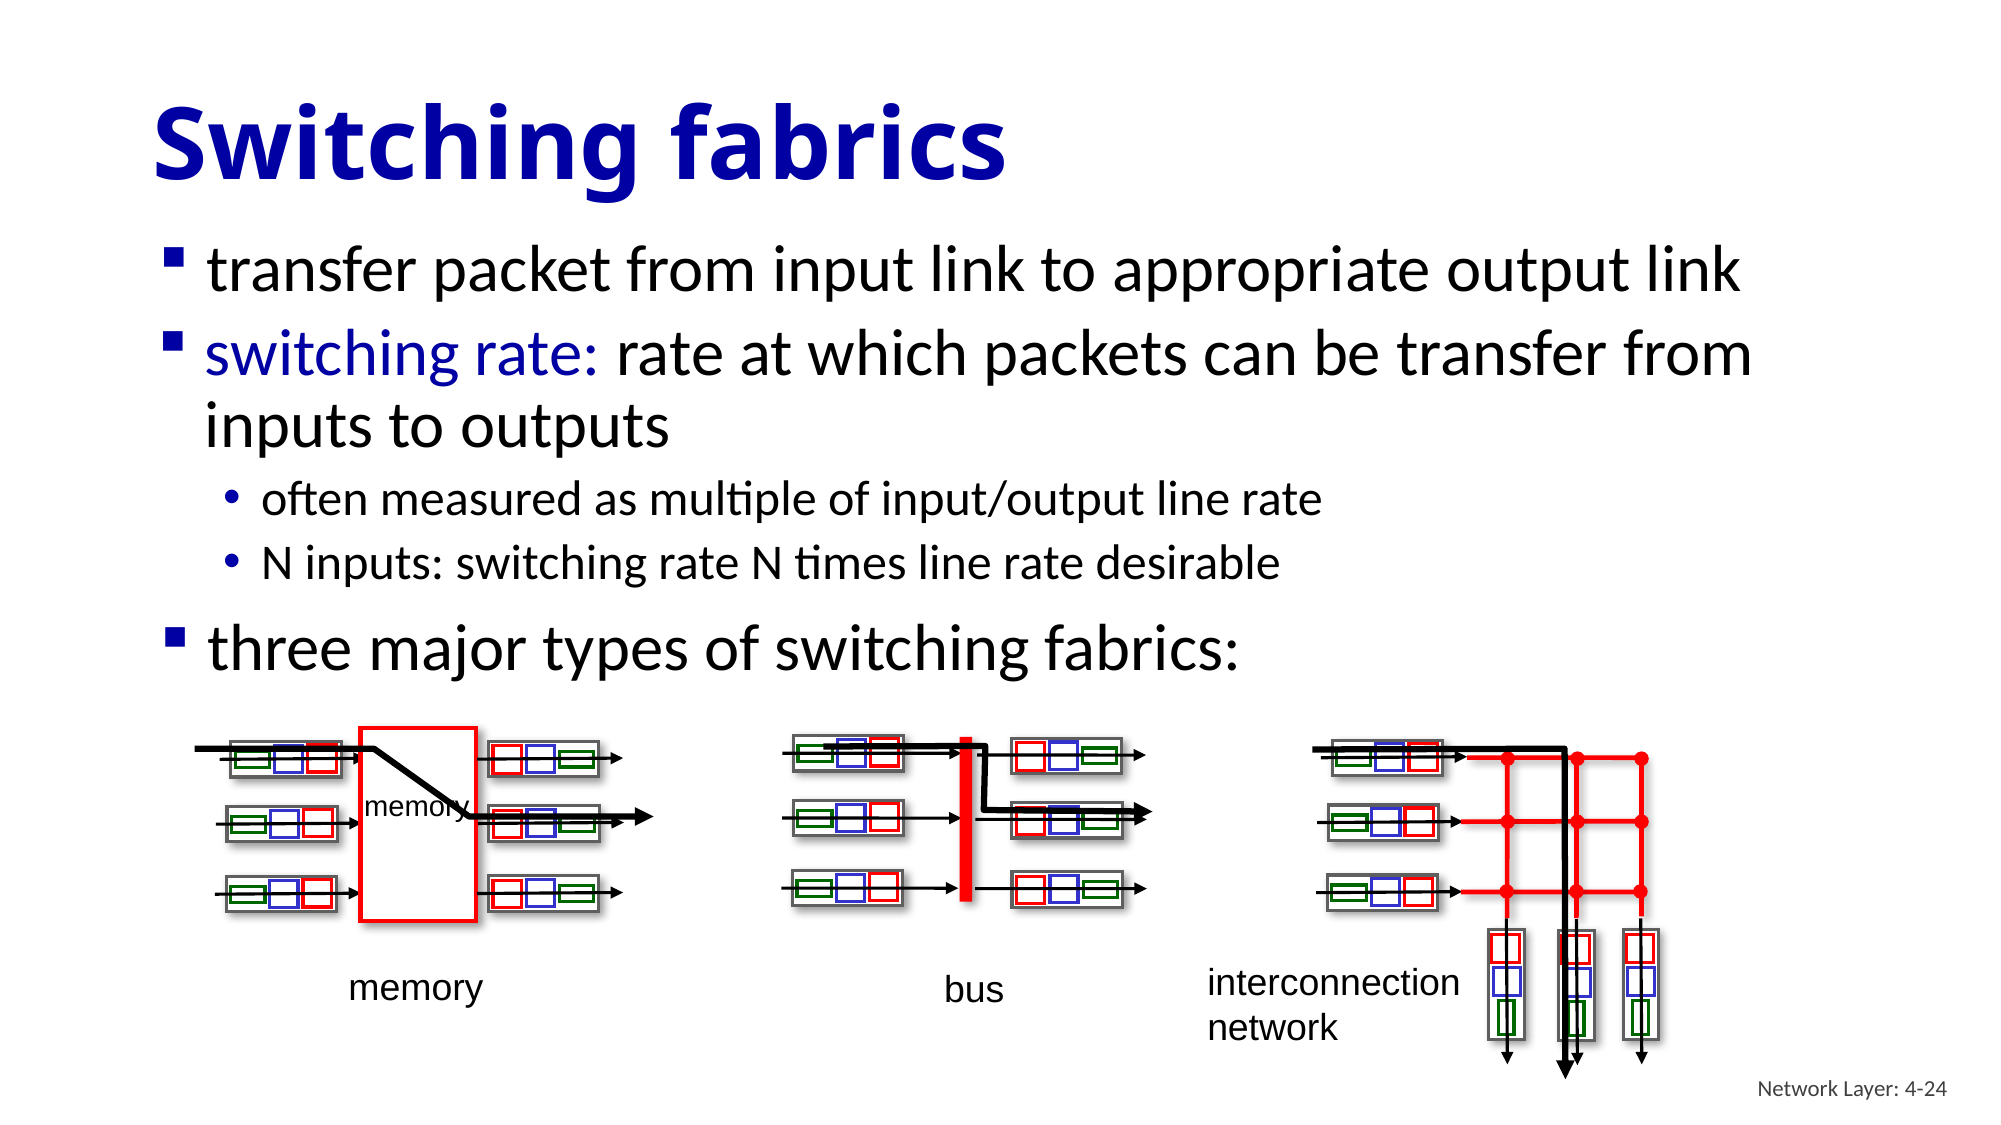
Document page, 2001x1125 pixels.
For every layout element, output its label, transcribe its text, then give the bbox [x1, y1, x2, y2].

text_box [781, 870, 959, 906]
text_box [782, 800, 962, 836]
text_box [1147, 808, 1153, 815]
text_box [782, 735, 962, 771]
text_box bus [929, 957, 1020, 1017]
text_box three major types of switching fabrics: [134, 605, 1945, 713]
title Switching fabrics [137, 74, 1863, 221]
text_box switching rate: rate at which packets can be transfer from inputs to outputs often measured as multiple of input/output line rate N inputs: switching rate N times line rate desirable [132, 309, 1943, 691]
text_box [194, 728, 654, 1016]
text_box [975, 871, 1147, 908]
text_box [976, 738, 1146, 774]
list transfer packet from input link to appropriate output link [133, 226, 1944, 331]
text_box [947, 745, 1105, 802]
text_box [975, 802, 1147, 839]
slide_number Network Layer: 4- [1512, 1056, 1963, 1117]
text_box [1190, 740, 1659, 1080]
